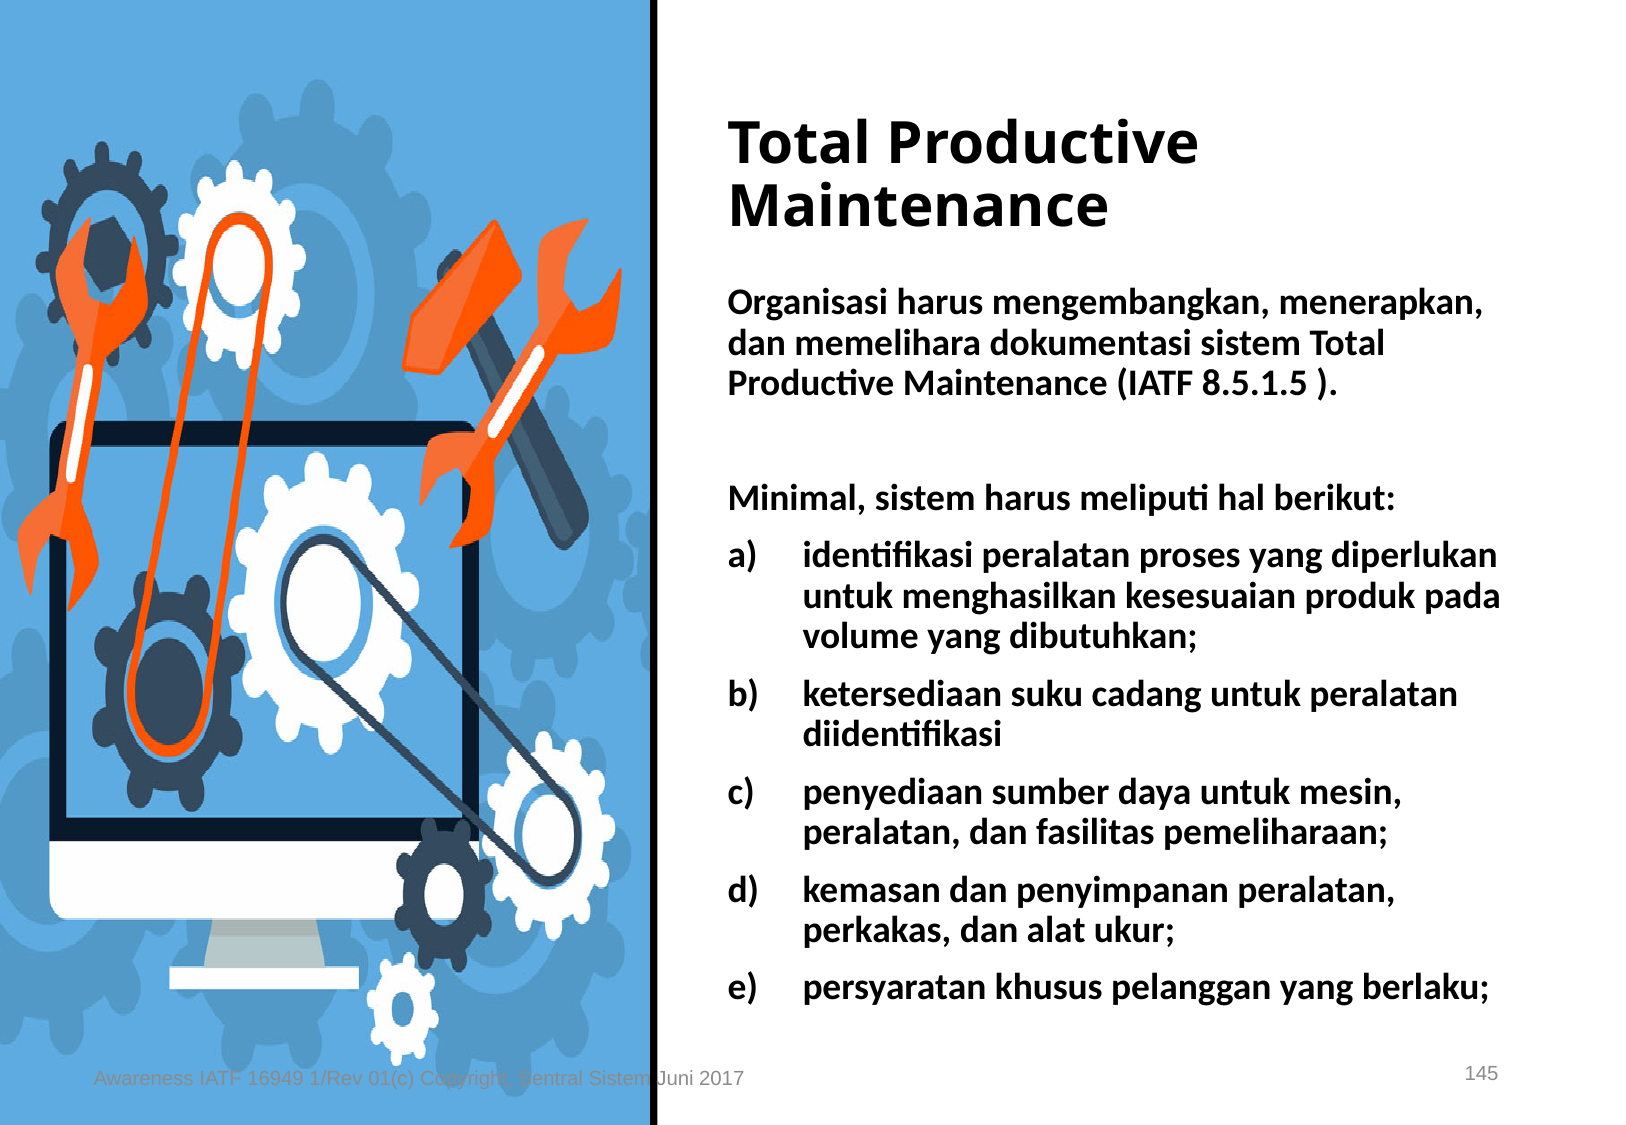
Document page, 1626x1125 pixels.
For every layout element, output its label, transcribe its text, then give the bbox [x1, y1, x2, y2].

slide_number 145 [1147, 1042, 1514, 1103]
text_box [650, 0, 658, 1046]
list Organisasi harus mengembangkan, menerapkan, dan memelihara dokumentasi sistem Total Productive Maintenance (IATF 8.5.1.5 ). Minimal, sistem harus meliputi hal berikut: identifikasi peralatan proses yang diperlukan untuk menghasilkan kesesuaian produk pada volume yang dibutuhkan; ketersediaan suku cadang untuk peralatan diidentifikasi penyediaan sumber daya untuk mesin, peralatan, dan fasilitas pemeliharaan; kemasan dan penyimpanan peralatan, perkakas, dan alat ukur; persyaratan khusus pelanggan yang berlaku; [712, 275, 1538, 937]
title Total Productive Maintenance [712, 82, 1504, 270]
text_box [650, 1107, 658, 1125]
picture [0, 0, 650, 1125]
footer Awareness IATF 16949 1/Rev 01(c) Copyright, Sentral Sistem Juni 2017 [650, 1046, 788, 1107]
